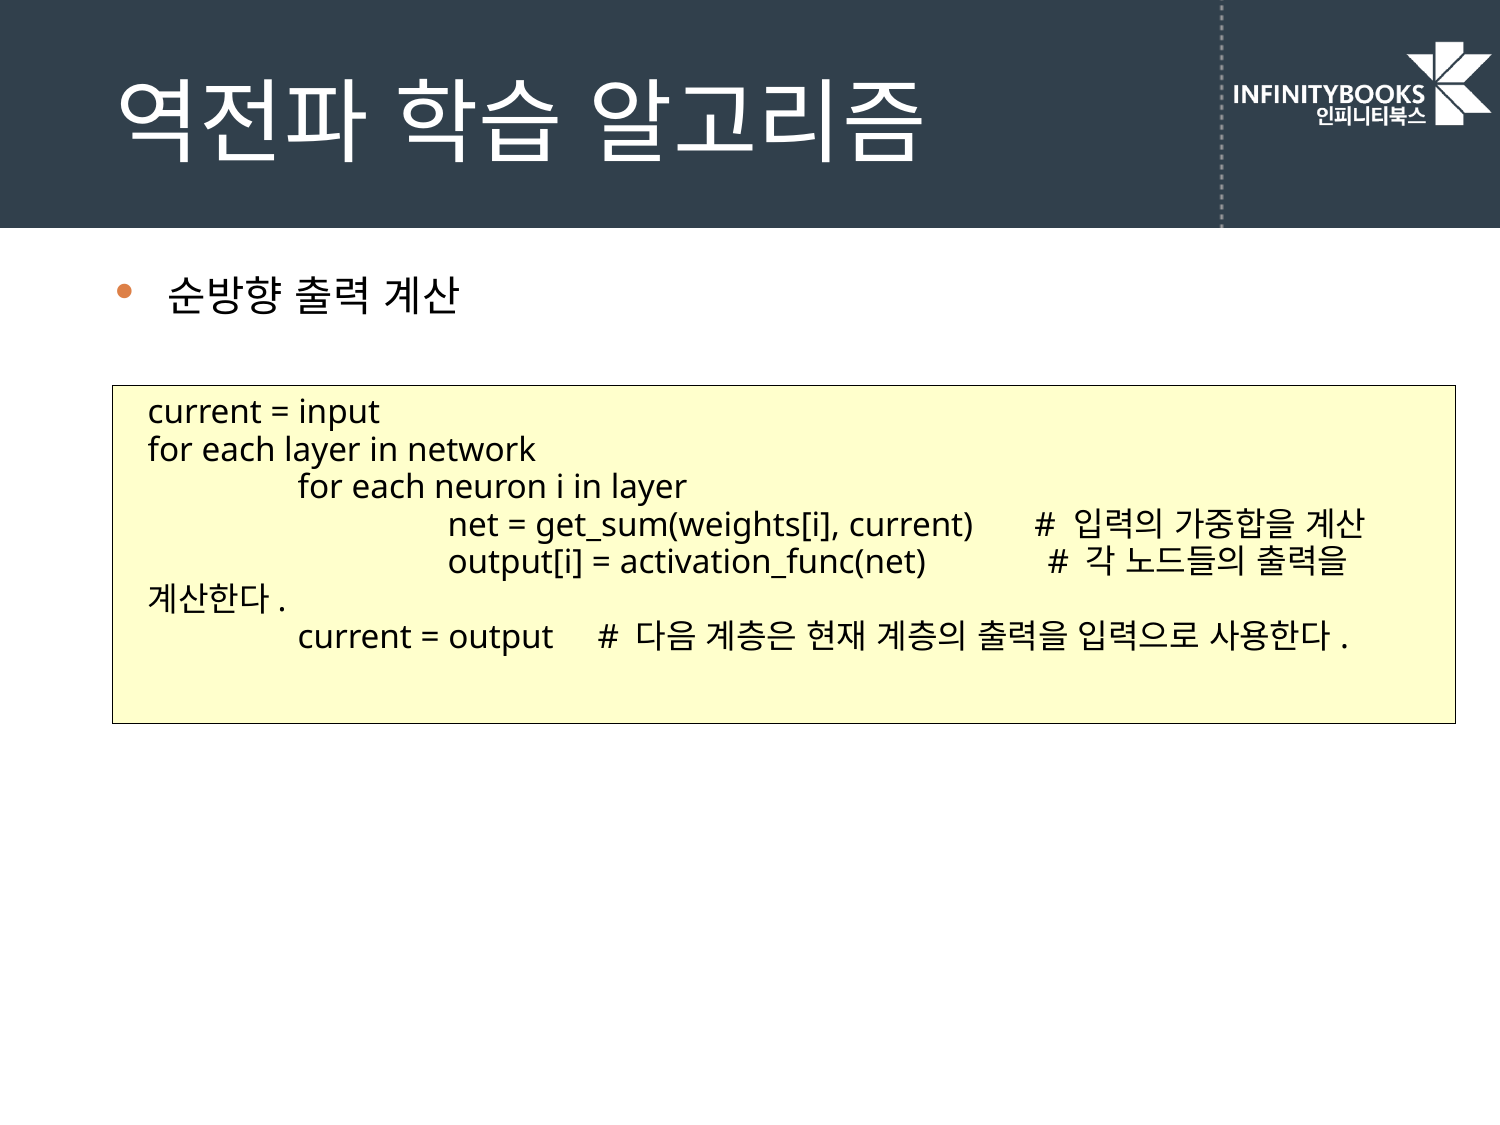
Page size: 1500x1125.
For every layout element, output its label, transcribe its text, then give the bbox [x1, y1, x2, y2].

title 역전파 학습 알고리즘 [100, 37, 1438, 200]
picture [0, 0, 1500, 228]
text_box current = input for each layer in network for each neuron i in layer net = get_sum(weights[i], current) # 입력의 가중합을 계산 output[i] = activation_func(net) # 각 노드들의 출력을 계산한다. current = output # 다음 계층은 현재 계층의 출력을 입력으로 사용한다. [112, 385, 1456, 724]
list 순방향 출력 계산 [100, 262, 1438, 1000]
